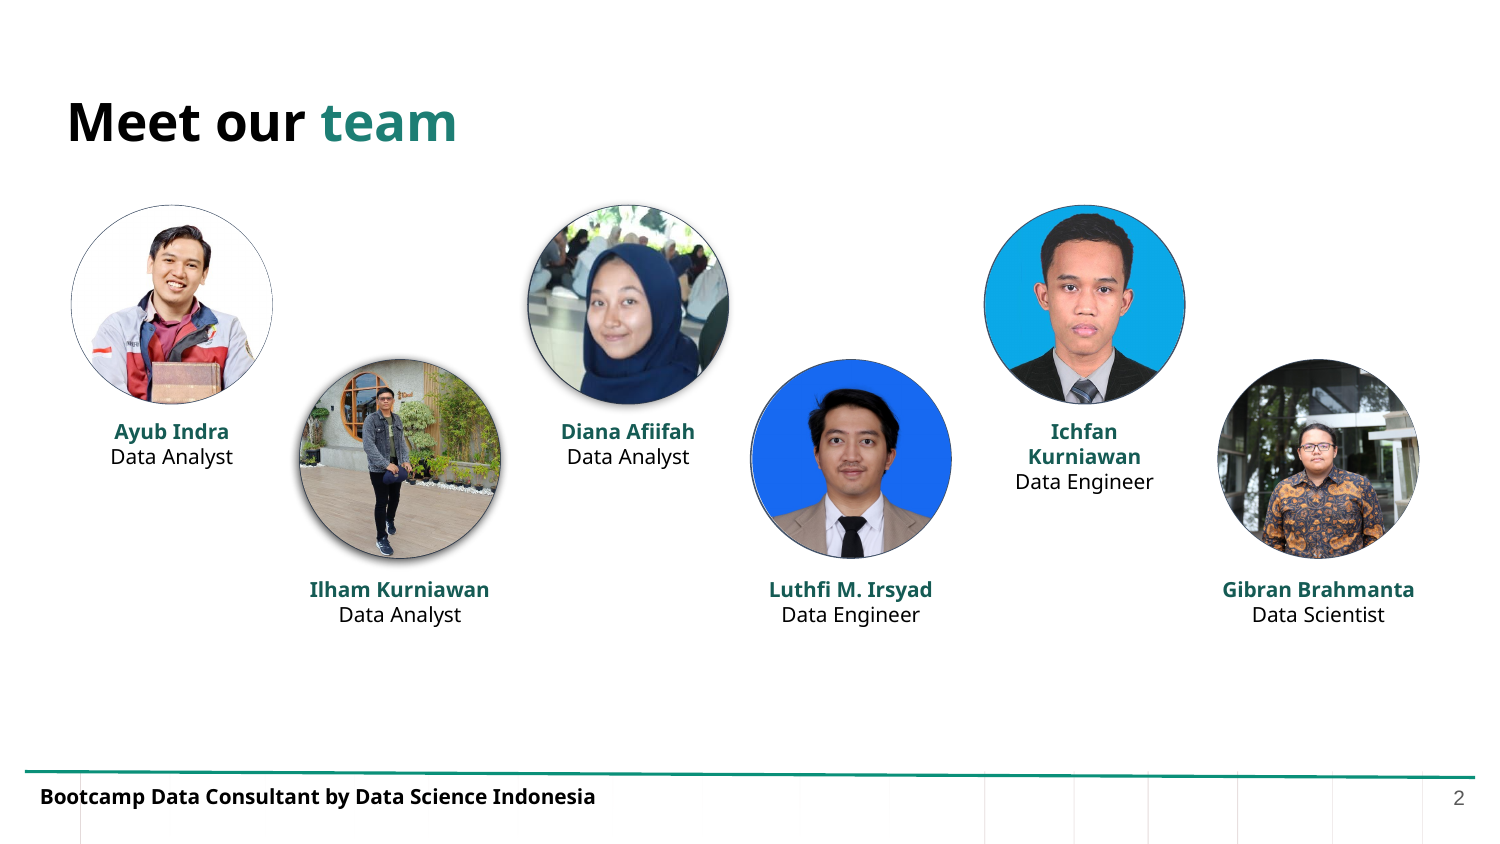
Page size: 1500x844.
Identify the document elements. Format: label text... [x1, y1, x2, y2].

picture [985, 205, 1073, 290]
picture [71, 205, 273, 404]
text_box Luthfi M. Irsyad Data Engineer [745, 568, 957, 627]
text_box Gibran Brahmanta Data Scientist [1198, 568, 1439, 627]
picture [1097, 205, 1185, 299]
picture [299, 359, 501, 559]
text_box Ilham Kurniawan Data Analyst [294, 568, 506, 627]
picture [528, 205, 729, 404]
picture [1217, 359, 1420, 559]
slide_number ‹#› [1389, 764, 1480, 830]
title Meet our team [51, 72, 1098, 167]
picture [752, 359, 952, 558]
text_box Diana Afiifah Data Analyst [522, 411, 735, 469]
text_box Ichfan Kurniawan Data Engineer [978, 411, 1191, 469]
picture [0, 772, 1500, 844]
text_box Ayub Indra Data Analyst [66, 411, 278, 469]
picture [985, 213, 1185, 404]
